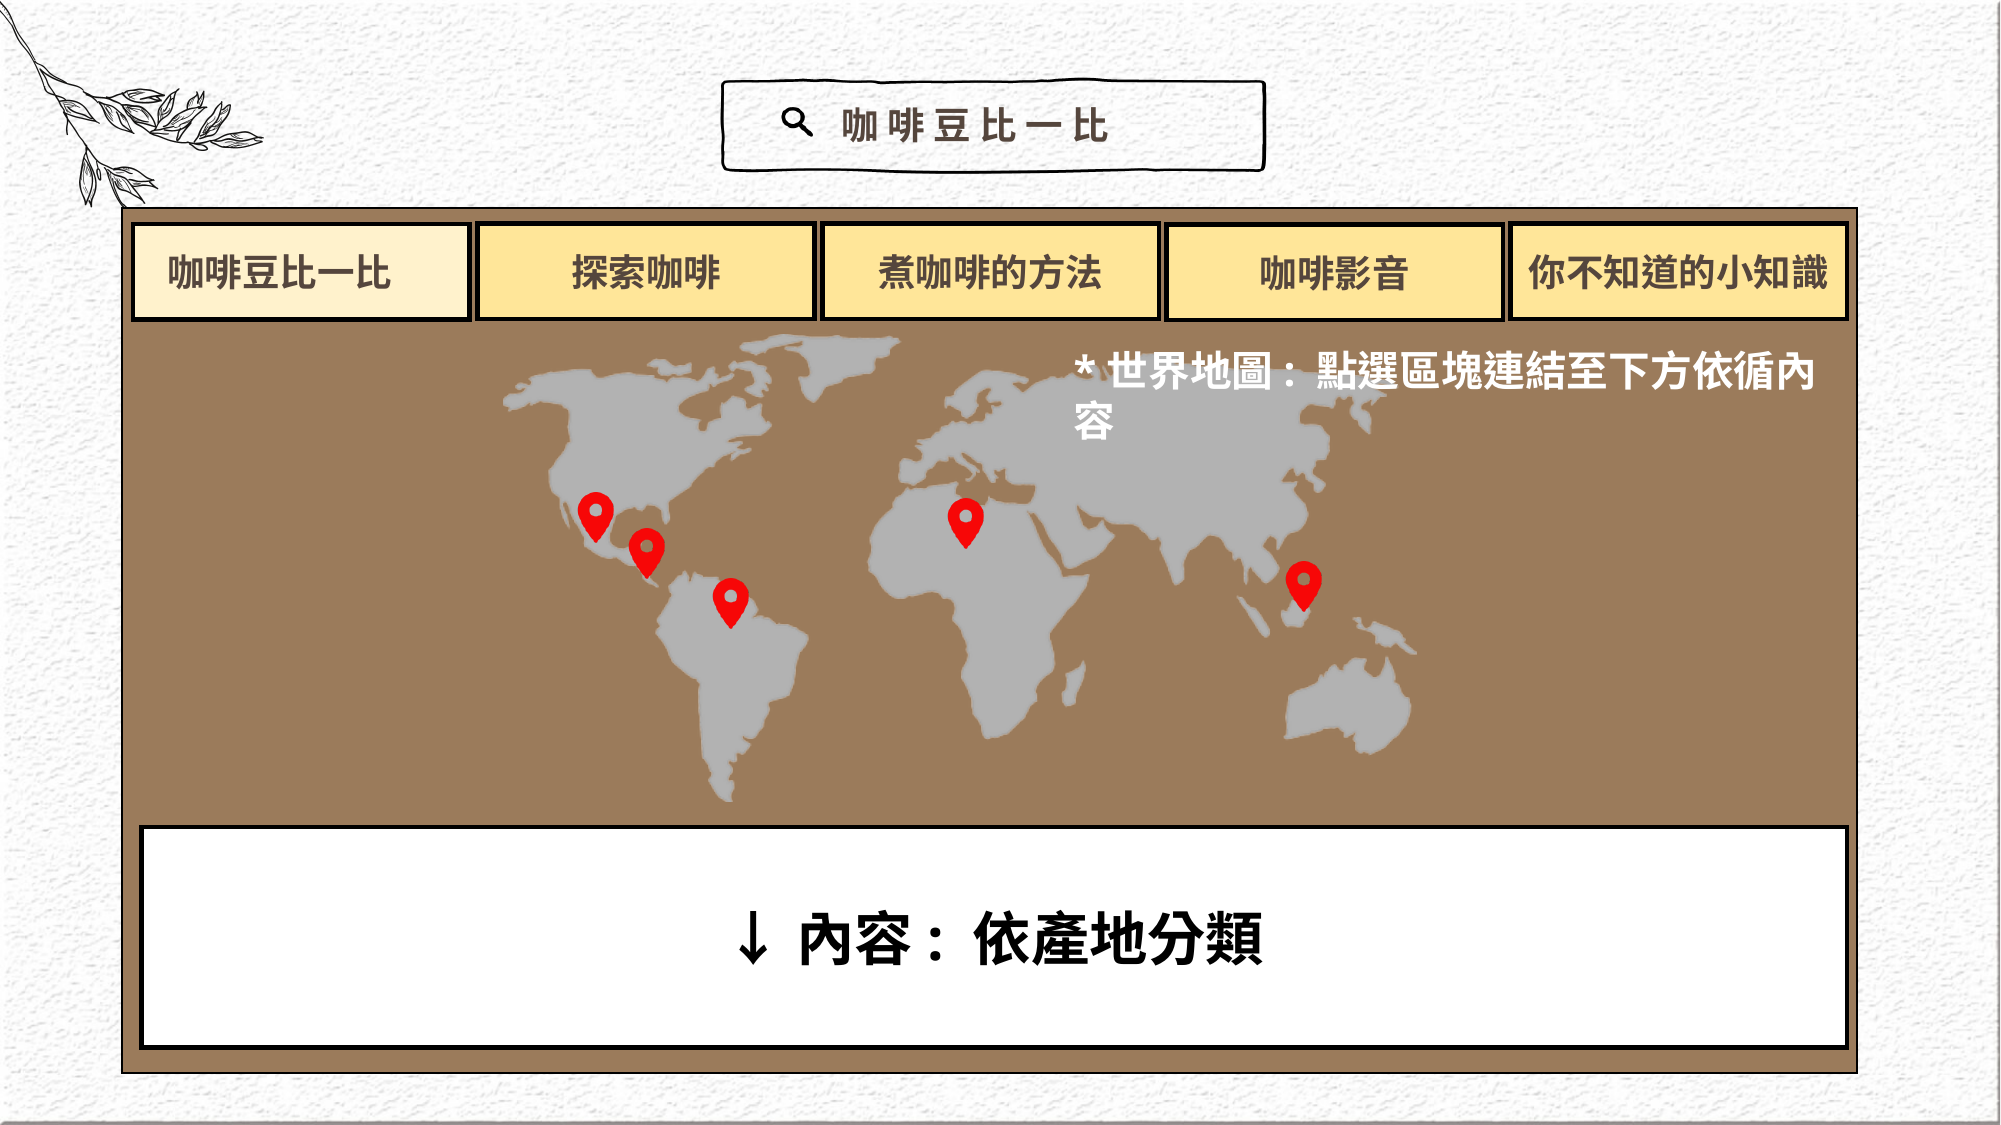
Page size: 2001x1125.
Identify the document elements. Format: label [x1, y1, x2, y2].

picture [0, 0, 2001, 1125]
text_box [121, 207, 1857, 1073]
